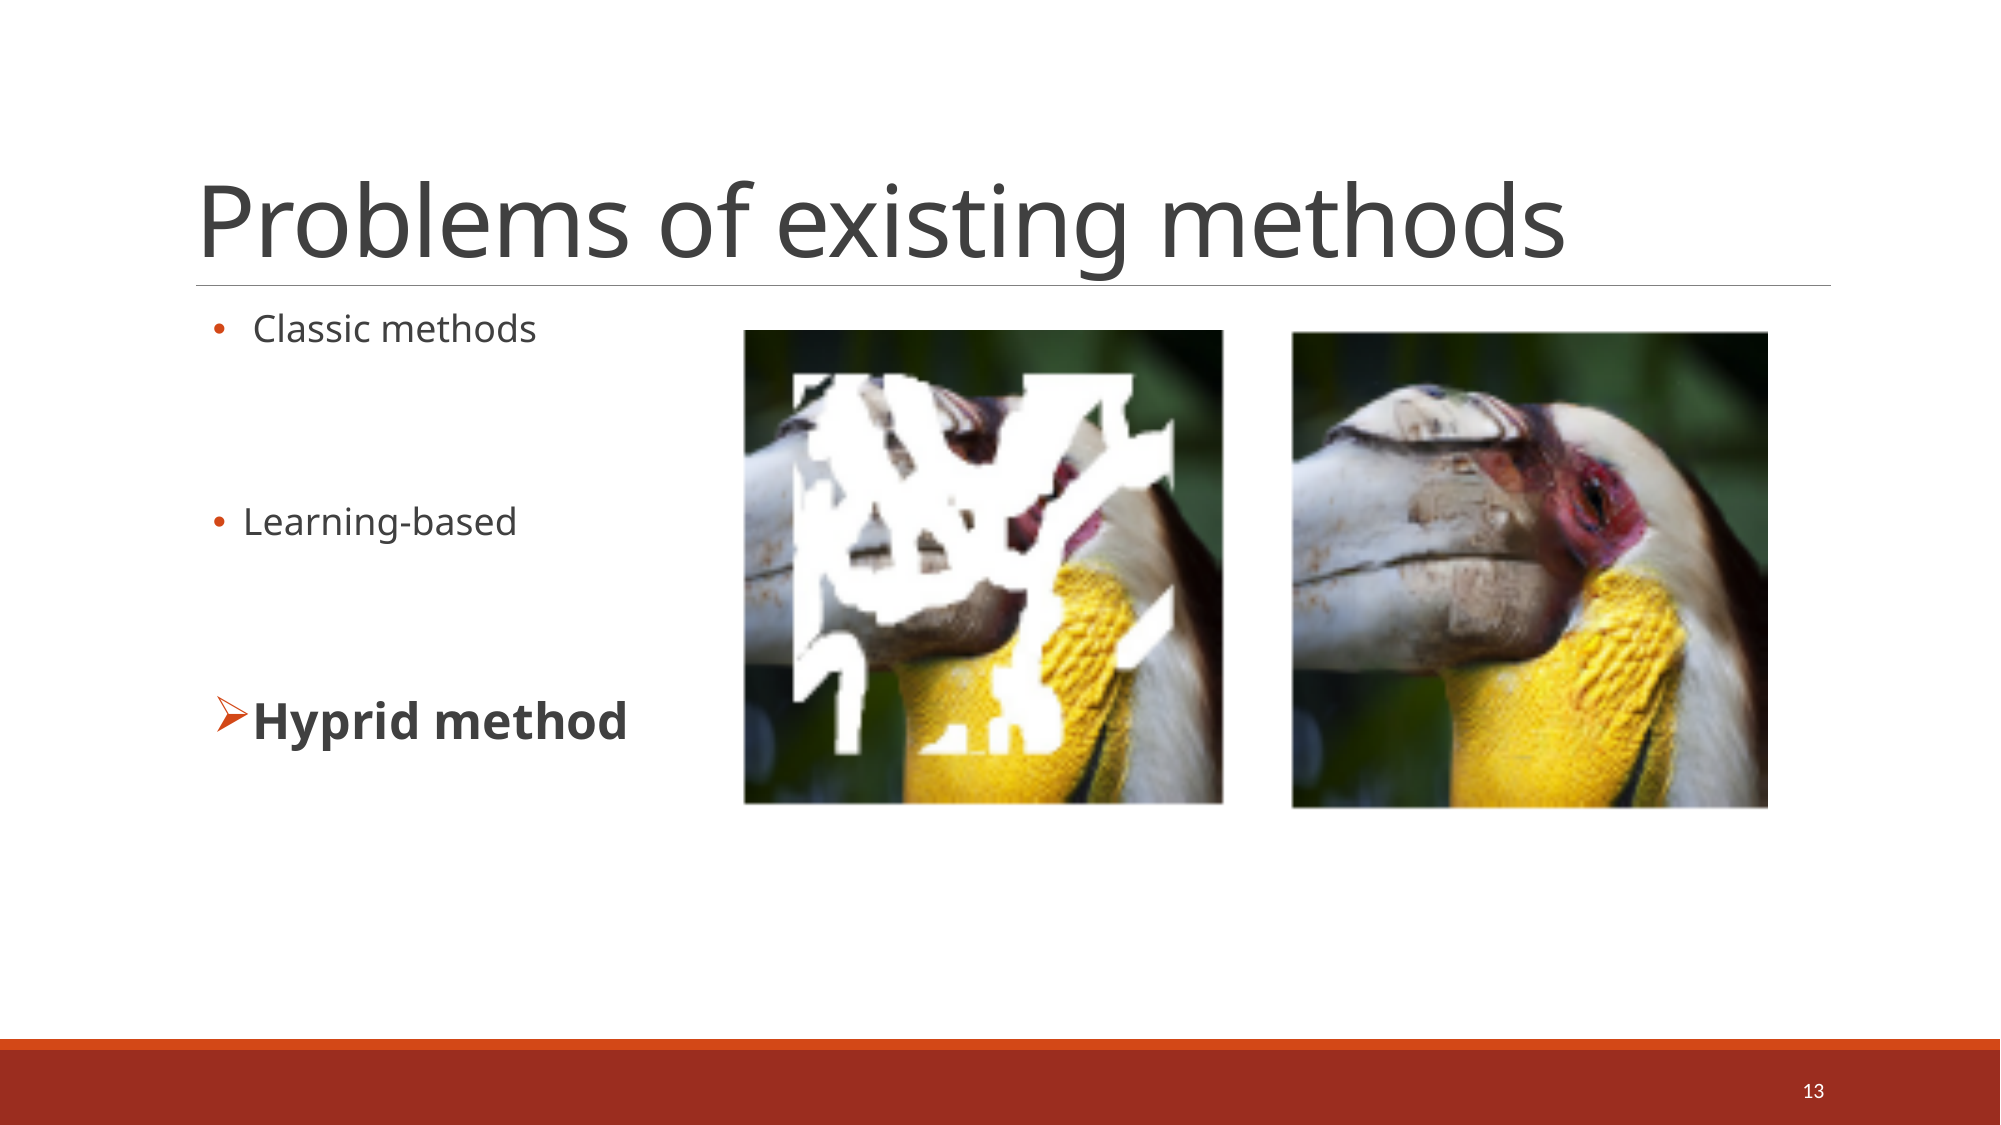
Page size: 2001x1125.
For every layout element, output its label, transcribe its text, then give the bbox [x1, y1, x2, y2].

slide_number 13 [1624, 1059, 1840, 1120]
picture [741, 330, 1229, 809]
title Problems of existing methods [180, 47, 1830, 285]
list Classic methods Learning-based Hyprid method [180, 302, 1830, 963]
picture [1289, 330, 1769, 813]
